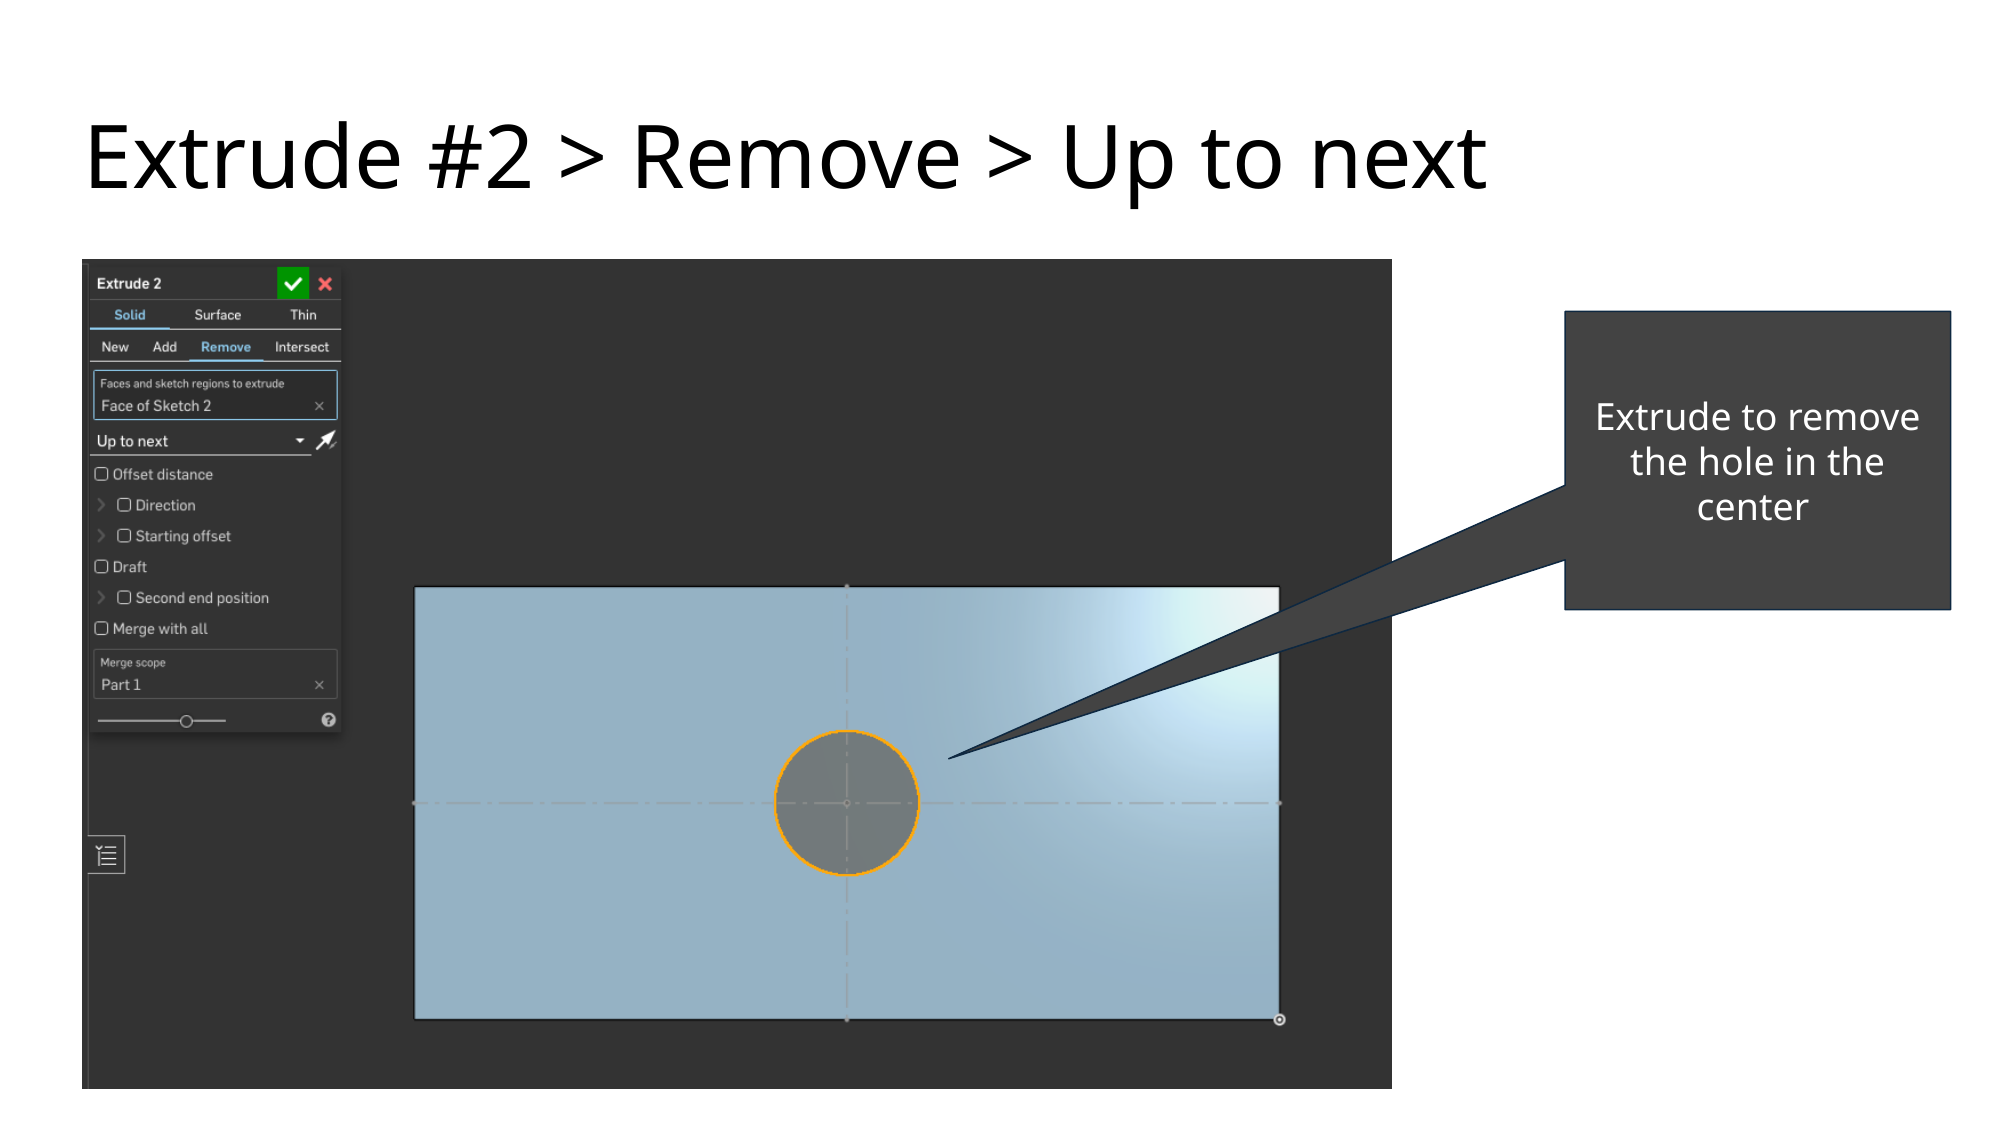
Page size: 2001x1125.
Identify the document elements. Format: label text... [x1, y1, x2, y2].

title Extrude #2 > Remove > Up to next [68, 97, 1932, 223]
picture [81, 259, 1393, 1090]
text_box Extrude to remove the hole in the center [1393, 311, 1951, 616]
